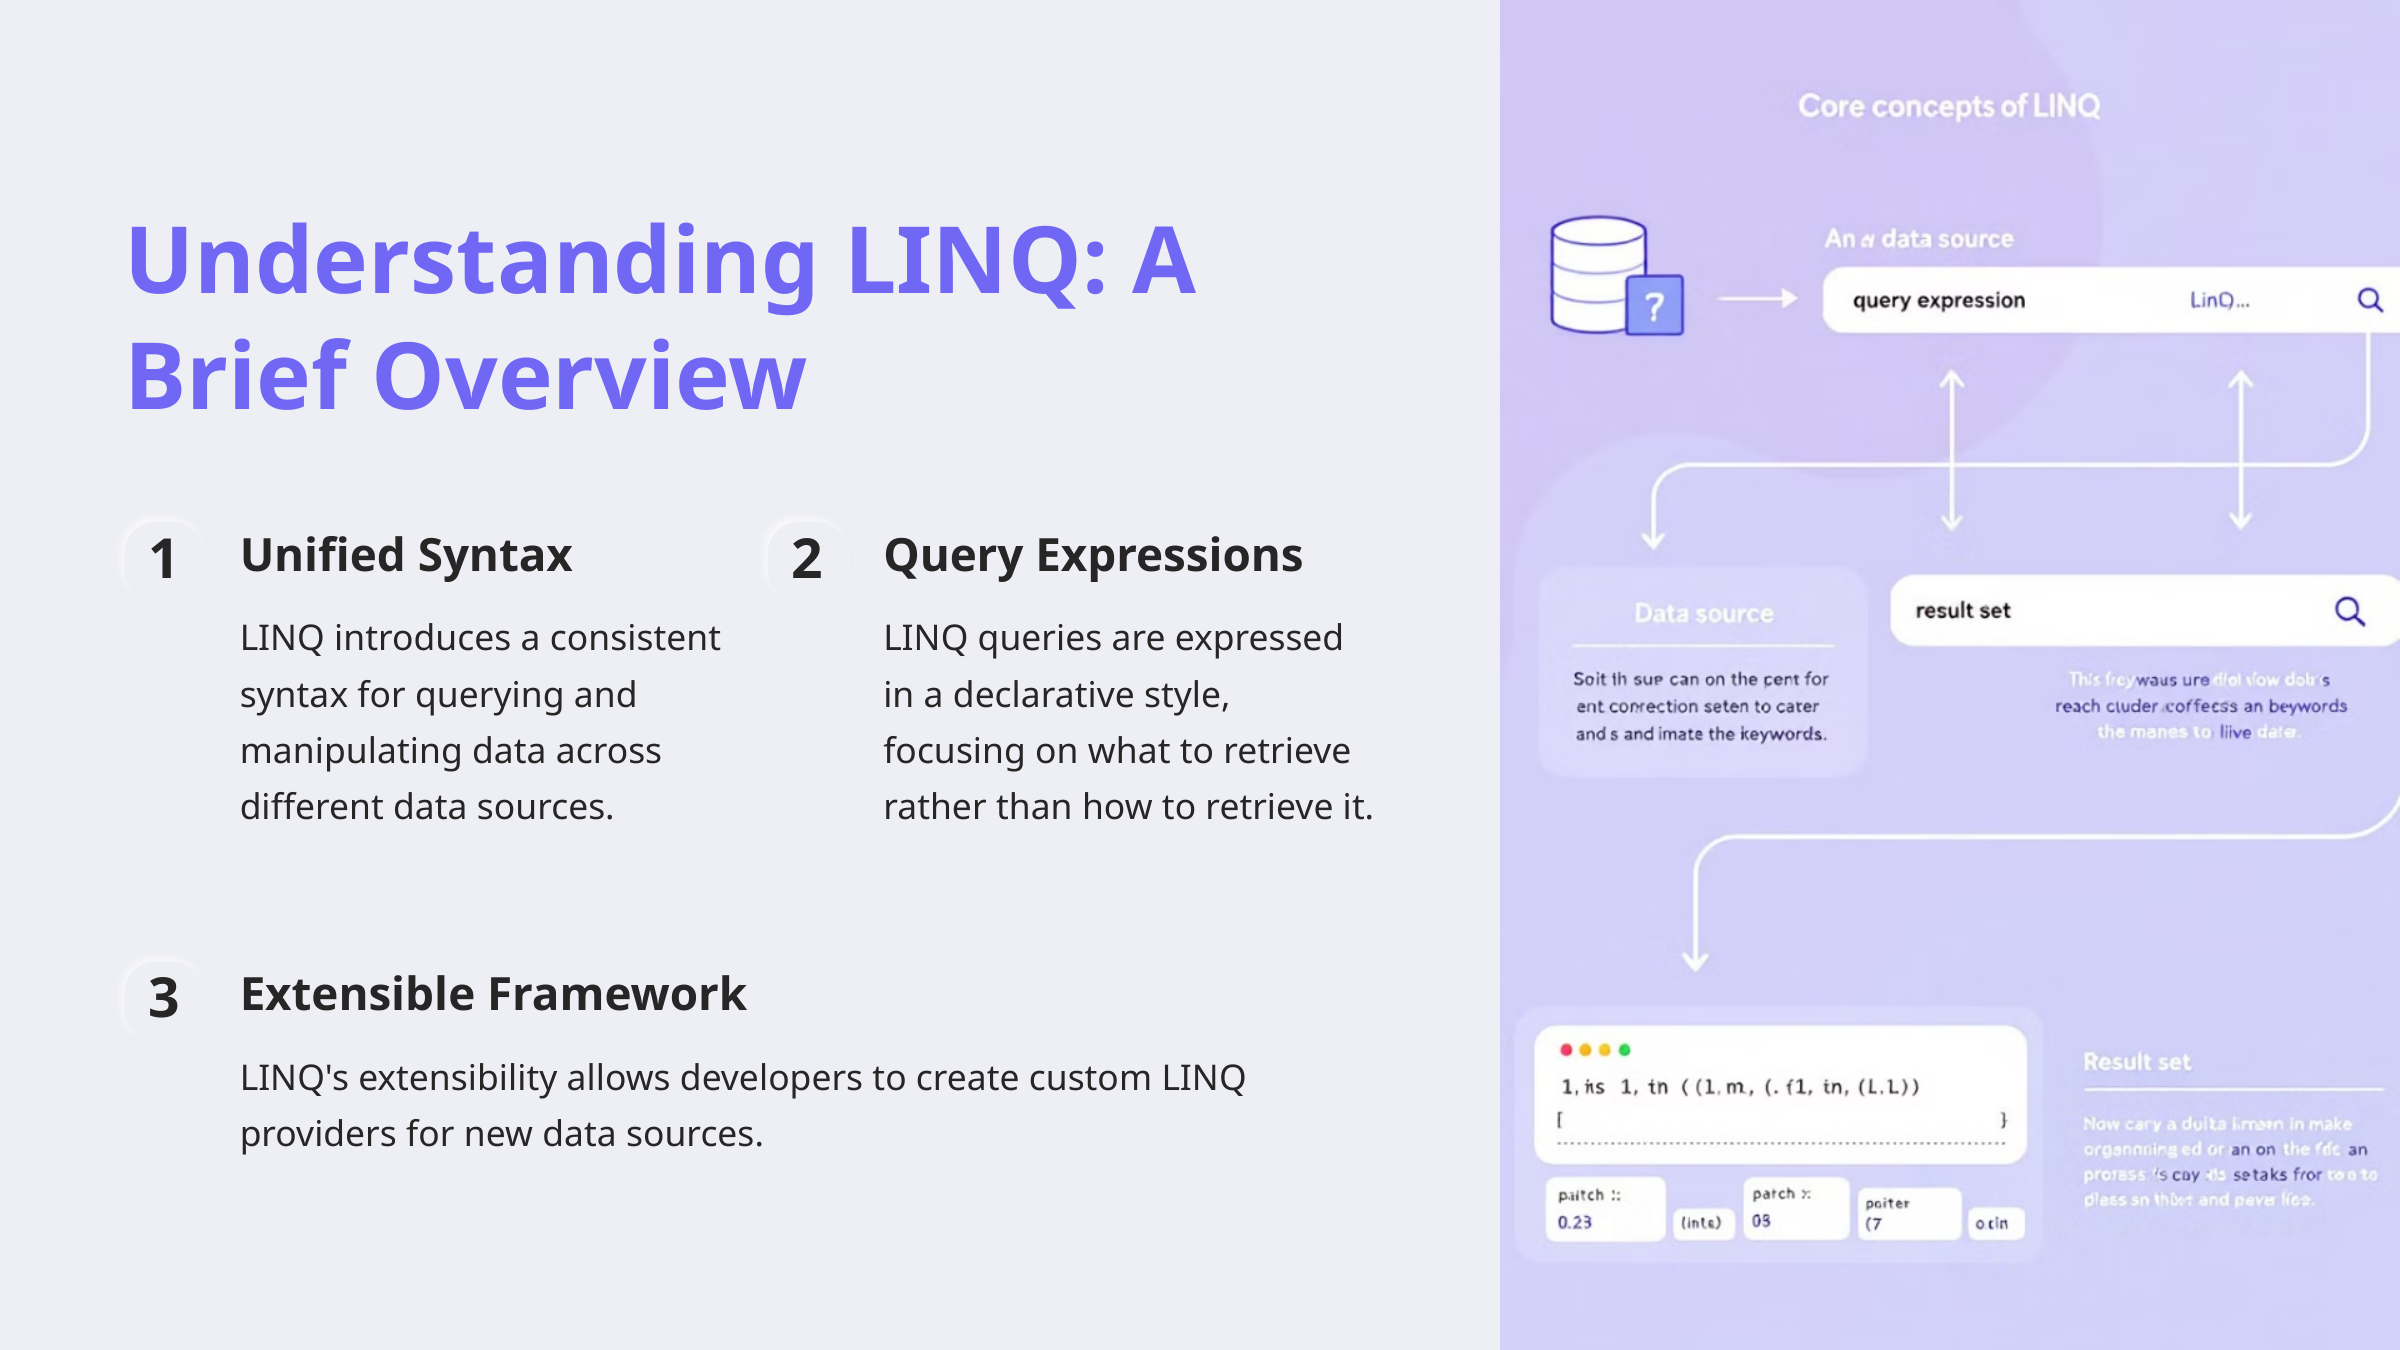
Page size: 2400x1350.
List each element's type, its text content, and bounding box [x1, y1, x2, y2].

text_box 1 [154, 533, 175, 590]
text_box Unified Syntax [239, 521, 708, 581]
text_box Query Expressions [883, 521, 1351, 581]
text_box [767, 521, 848, 602]
text_box Extensible Framework [239, 961, 708, 1020]
text_box LINQ's extensibility allows developers to create custom LINQ providers for new data sources. [239, 1041, 1376, 1156]
picture [1499, 0, 2400, 1350]
text_box Understanding LINQ: A Brief Overview [124, 194, 1376, 429]
text_box 3 [149, 973, 180, 1030]
text_box LINQ queries are expressed in a declarative style, focusing on what to retrieve rather than how to retrieve it. [883, 601, 1376, 887]
text_box [124, 961, 205, 1042]
text_box [124, 521, 205, 602]
text_box LINQ introduces a consistent syntax for querying and manipulating data across different data sources. [239, 601, 733, 887]
text_box 2 [791, 533, 824, 590]
